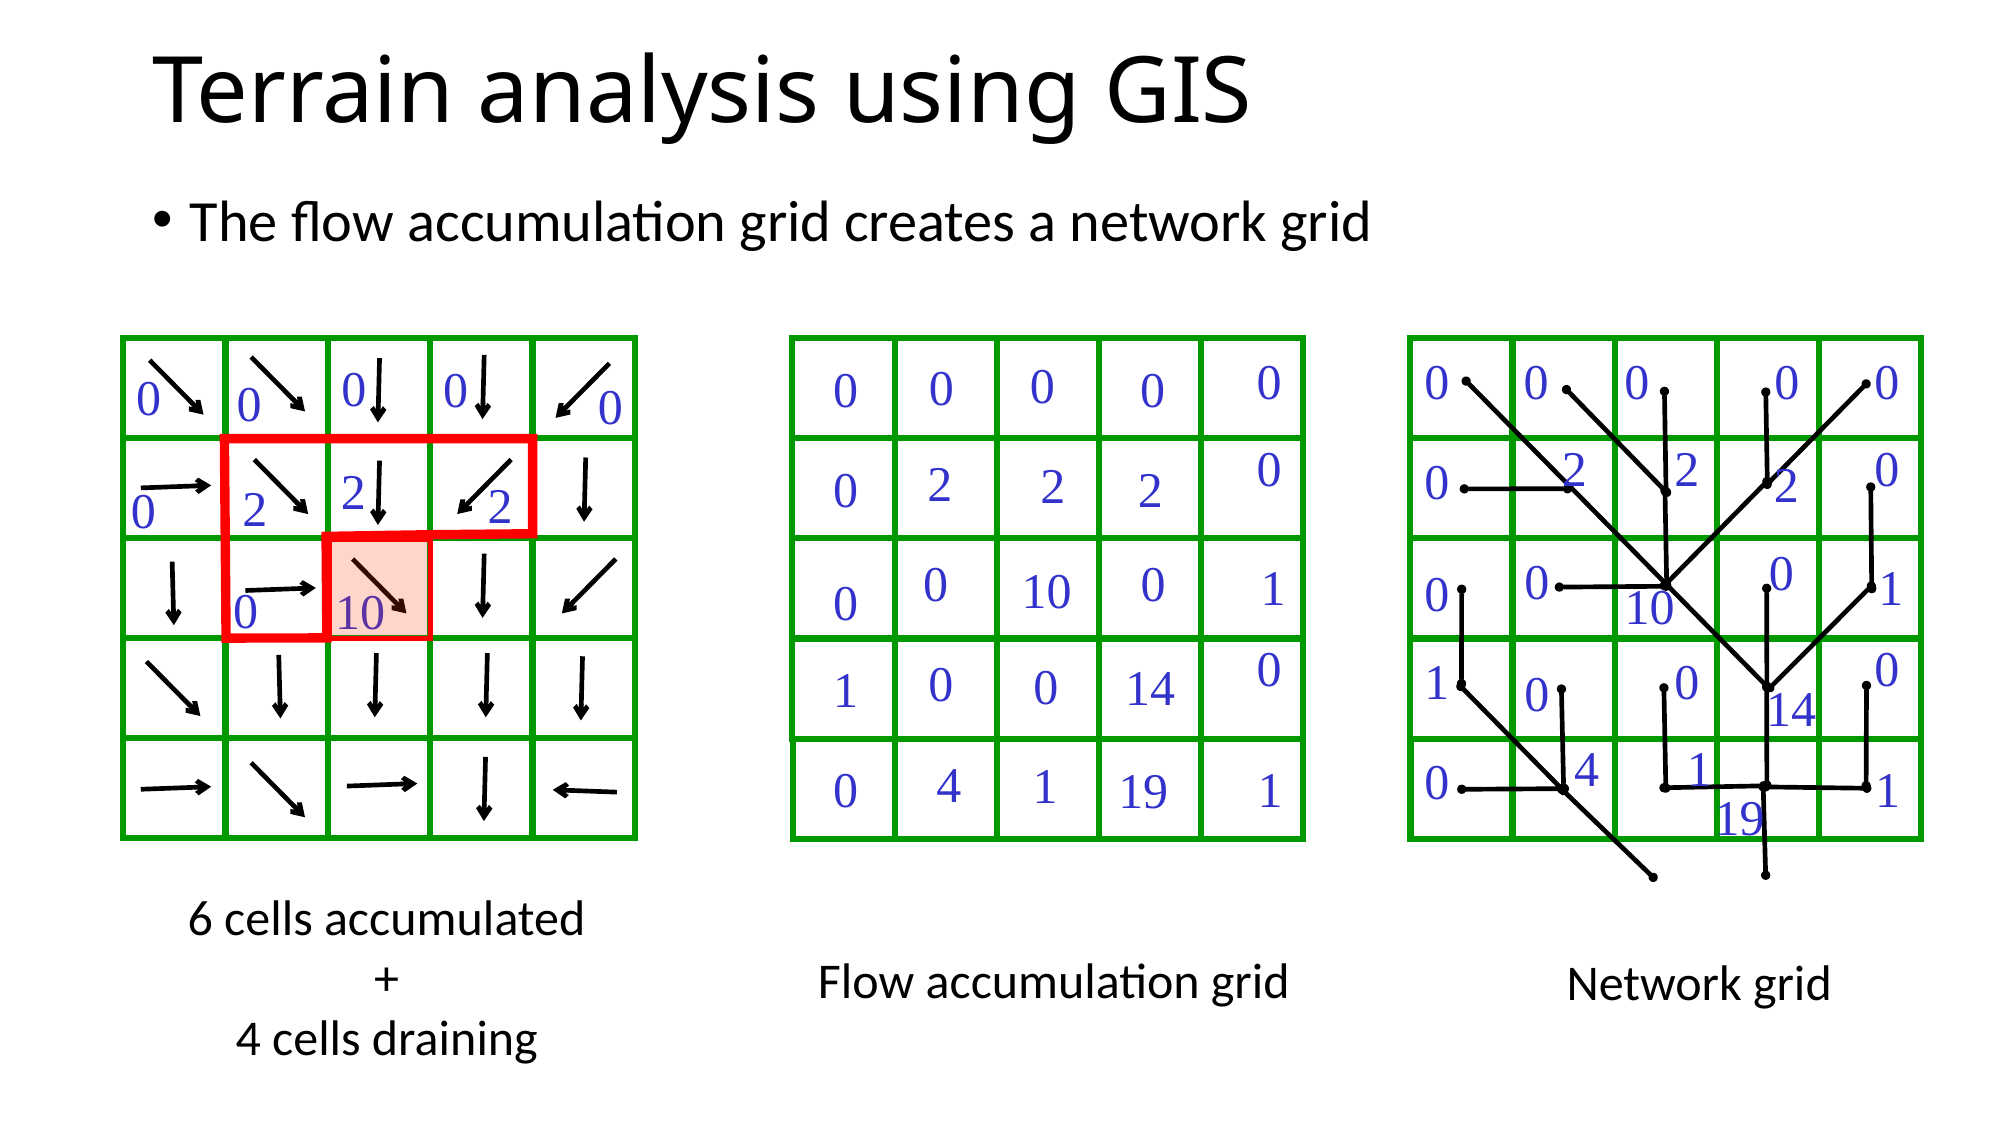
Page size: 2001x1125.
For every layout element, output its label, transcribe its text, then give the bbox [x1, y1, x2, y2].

title Terrain analysis using GIS [137, 3, 1863, 183]
text_box Network grid [1551, 943, 1847, 1018]
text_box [792, 337, 1304, 840]
list The flow accumulation grid creates a network grid [137, 183, 1867, 315]
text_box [1409, 337, 1922, 876]
text_box Flow accumulation grid [803, 941, 1305, 1017]
text_box 6 cells accumulated + 4 cells draining [172, 877, 601, 1073]
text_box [115, 337, 639, 838]
